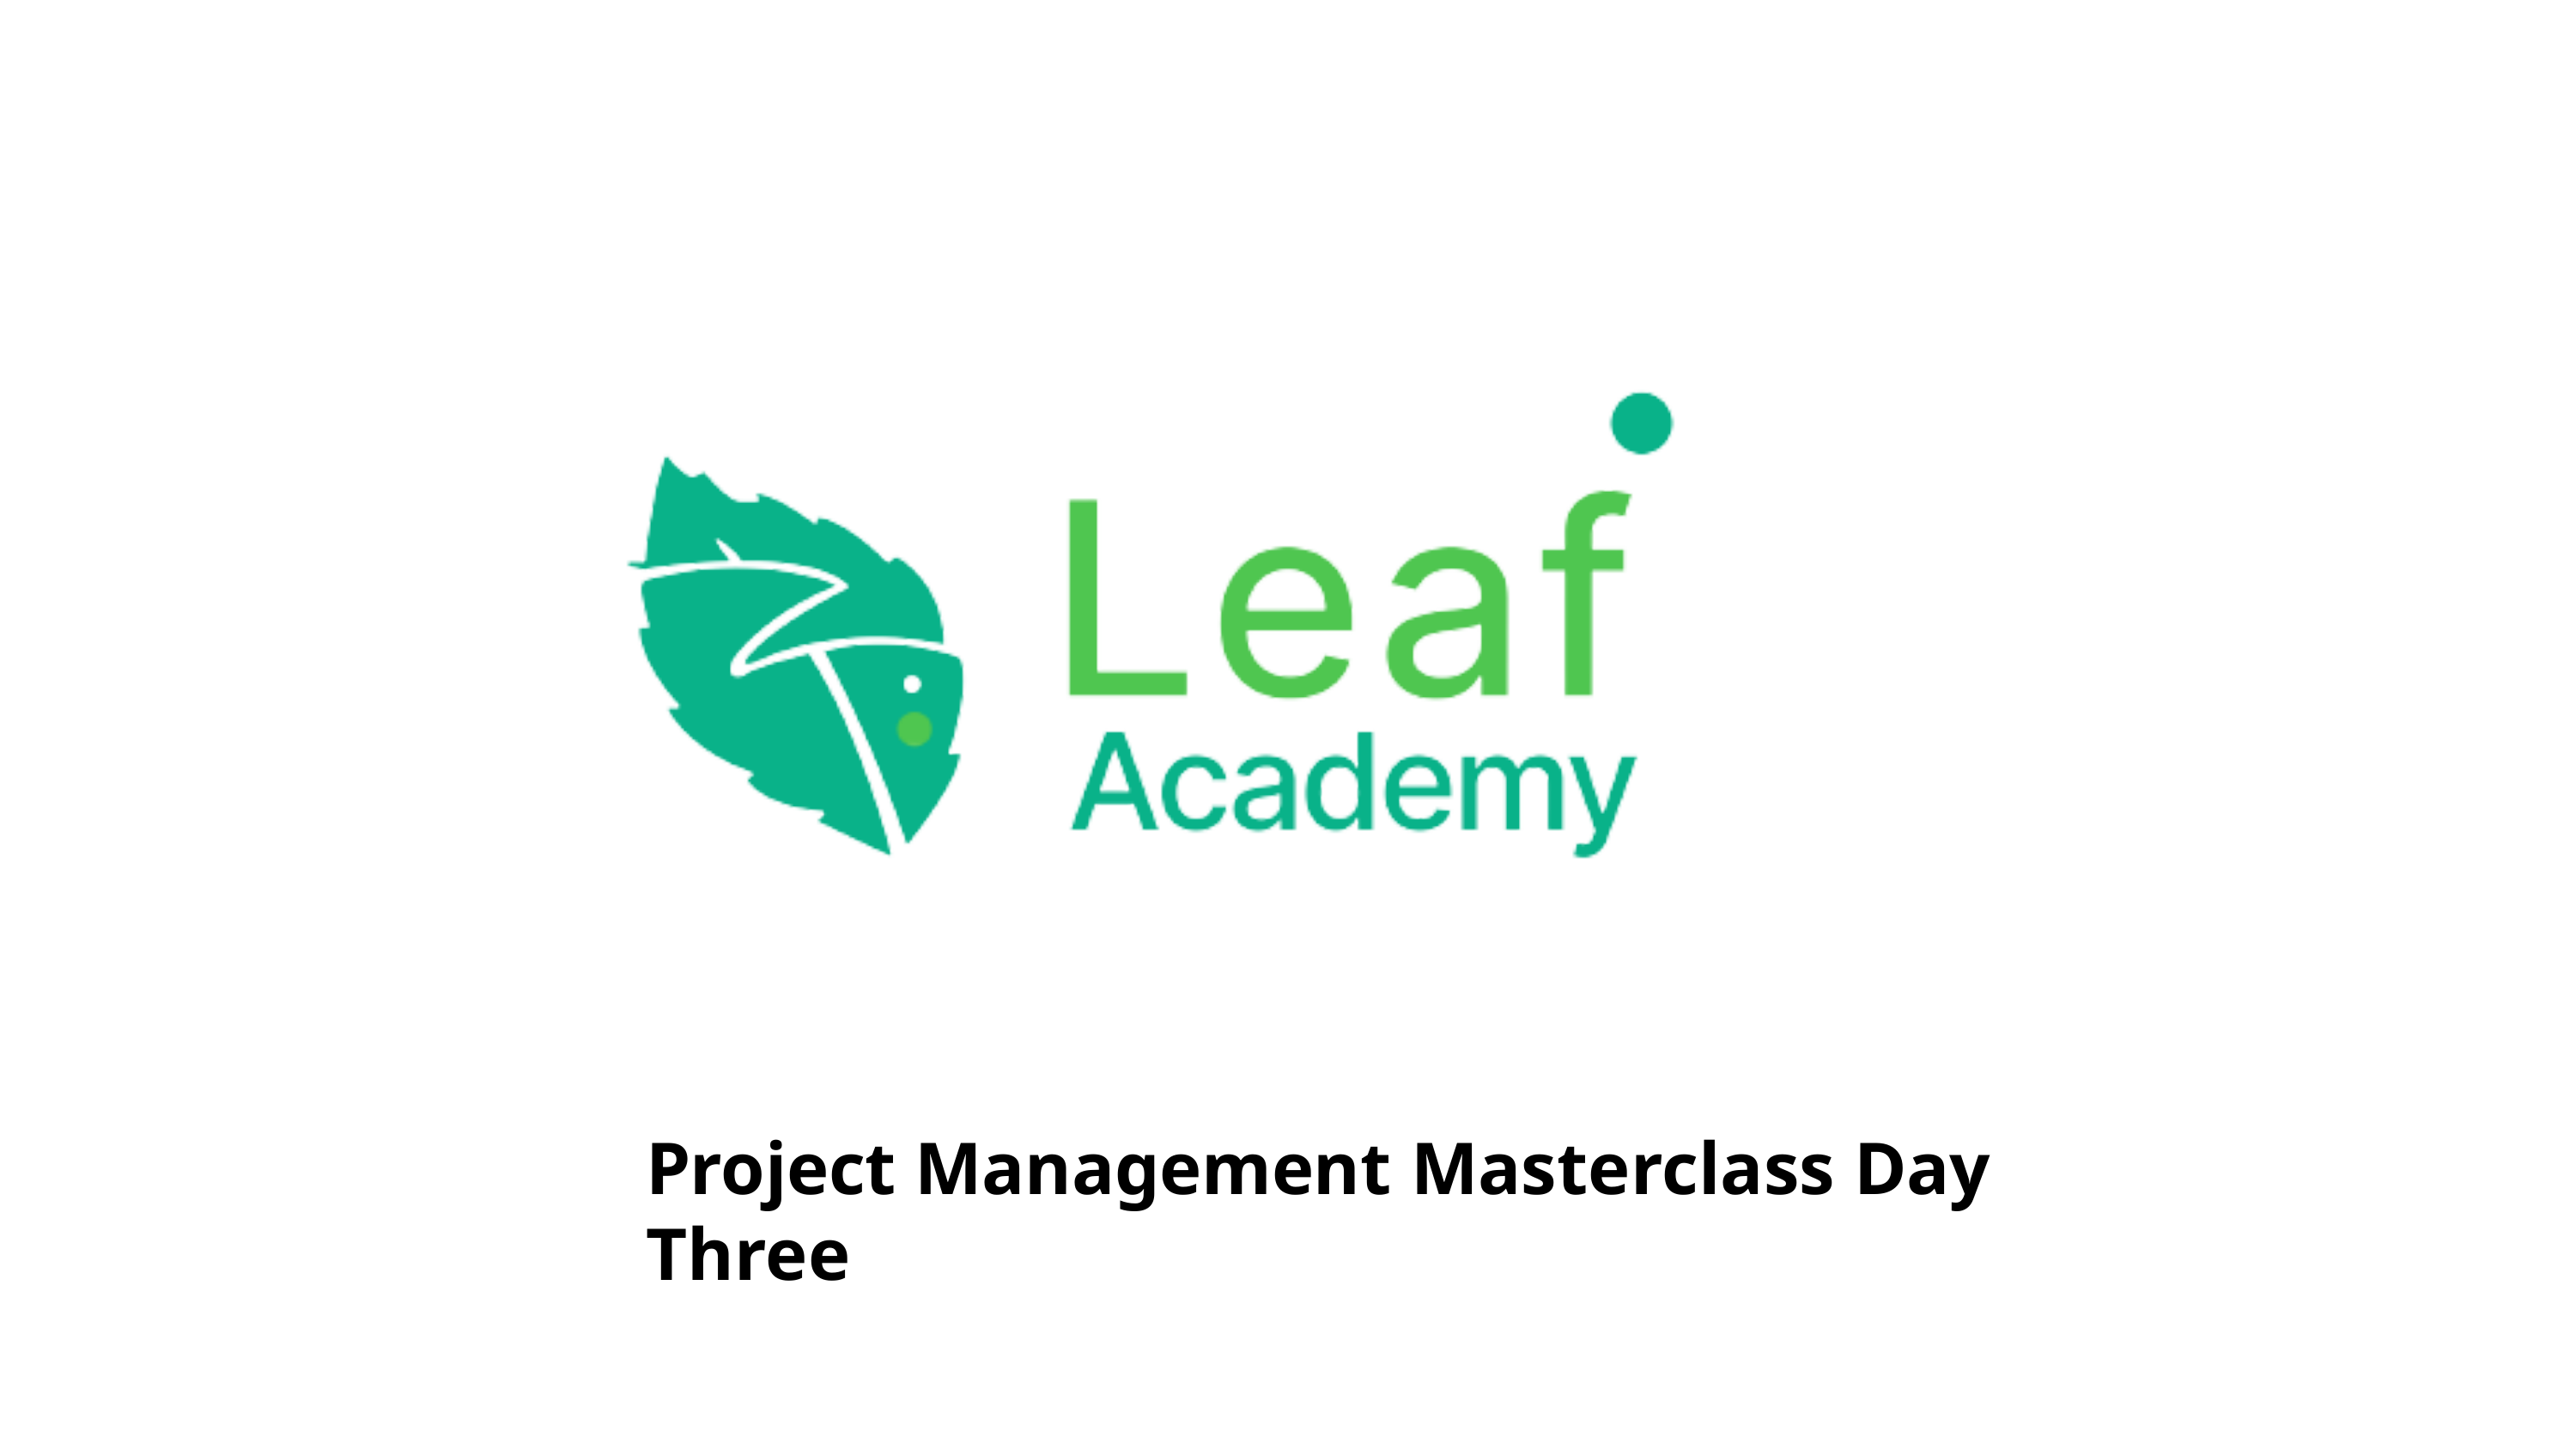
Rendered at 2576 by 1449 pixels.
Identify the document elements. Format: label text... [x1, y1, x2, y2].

picture [307, 118, 1984, 1284]
text_box Project Management Masterclass Day Three [644, 1121, 2104, 1295]
